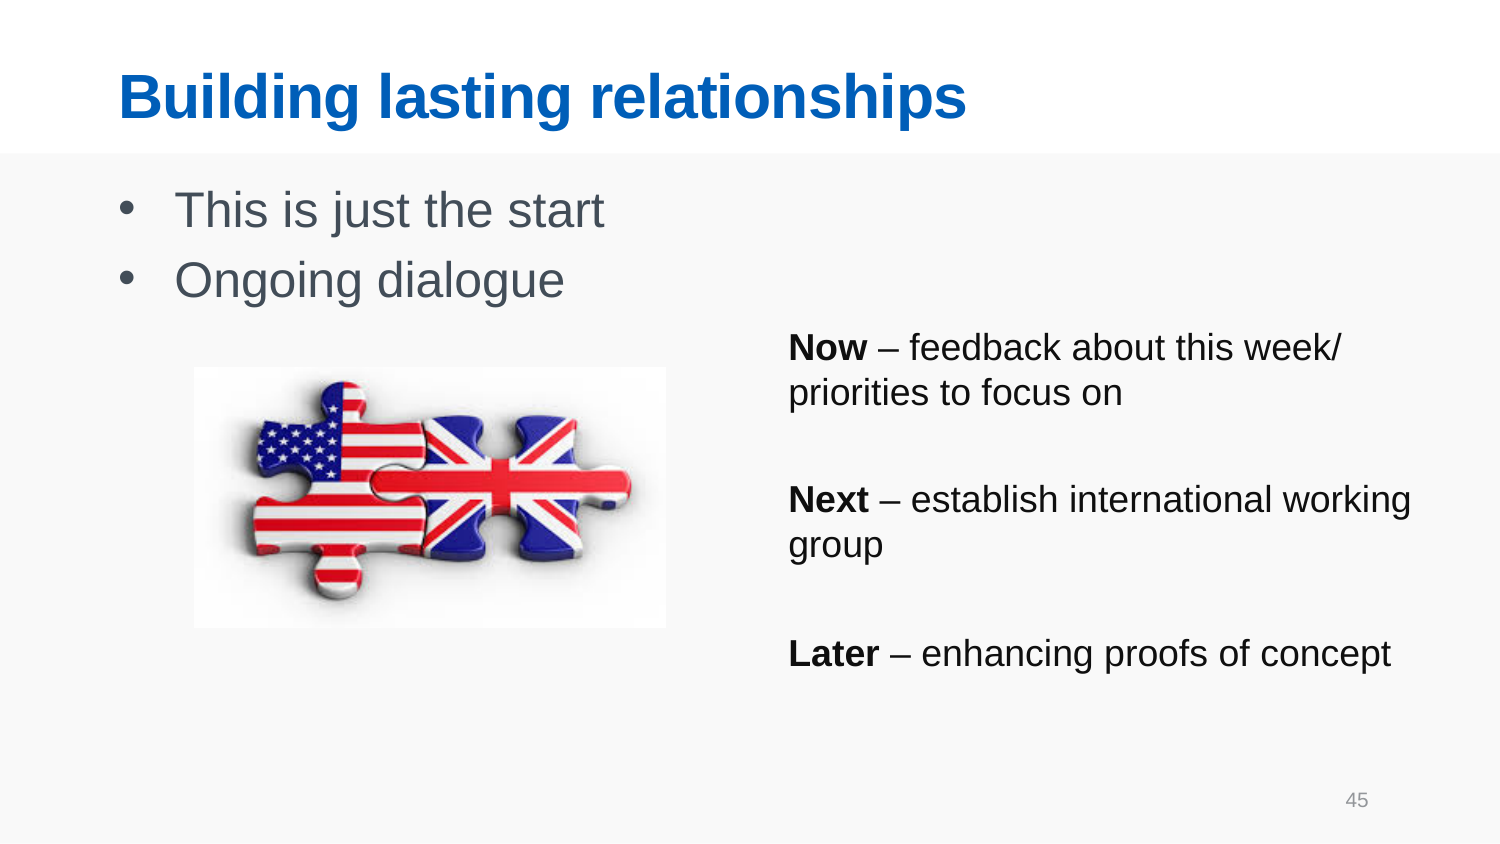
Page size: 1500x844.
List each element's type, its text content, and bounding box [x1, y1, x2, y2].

text_box Next – establish international working group [773, 467, 1447, 573]
picture [194, 366, 666, 629]
text_box Now – feedback about this week/ priorities to focus on [773, 315, 1447, 421]
slide_number 45 [1033, 776, 1384, 822]
list This is just the start Ongoing dialogue [118, 177, 1382, 741]
text_box Later – enhancing proofs of concept [773, 621, 1447, 681]
title Building lasting relationships [118, 56, 1371, 144]
